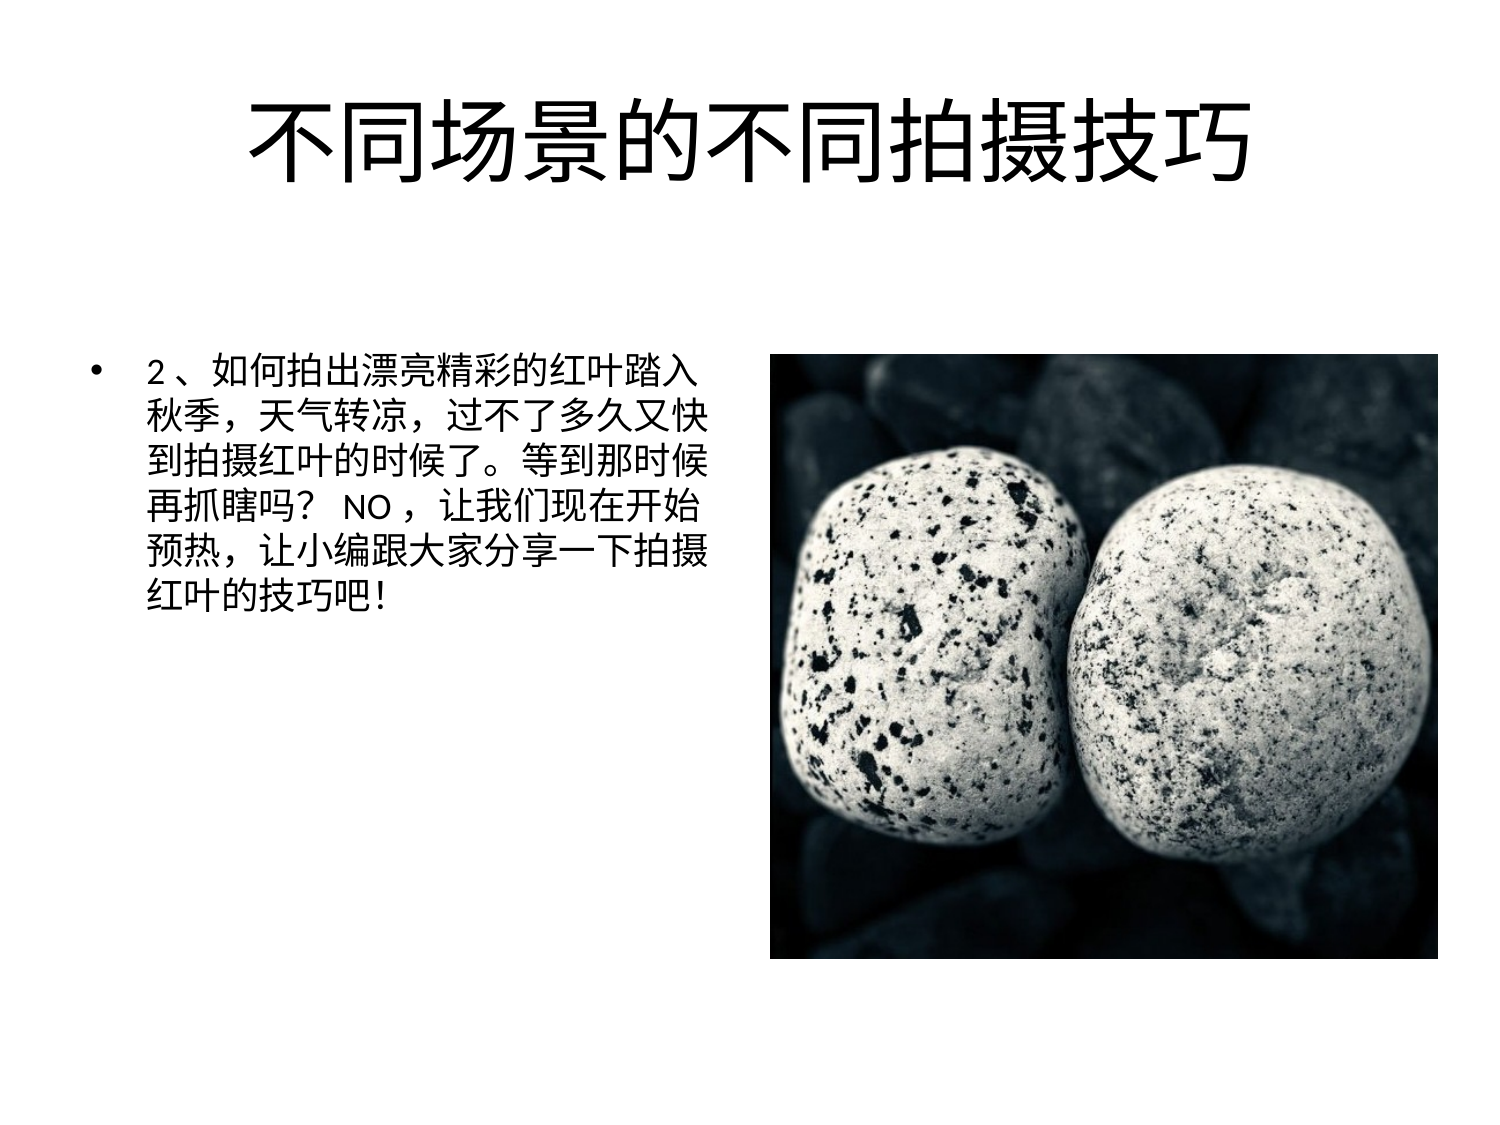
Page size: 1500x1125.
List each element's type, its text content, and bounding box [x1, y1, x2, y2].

list 2、如何拍出漂亮精彩的红叶踏入秋季，天气转凉，过不了多久又快到拍摄红叶的时候了。等到那时候再抓瞎吗？NO，让我们现在开始预热，让小编跟大家分享一下拍摄红叶的技巧吧！ [75, 262, 738, 1005]
picture [770, 353, 1438, 959]
title 不同场景的不同拍摄技巧 [75, 45, 1425, 233]
